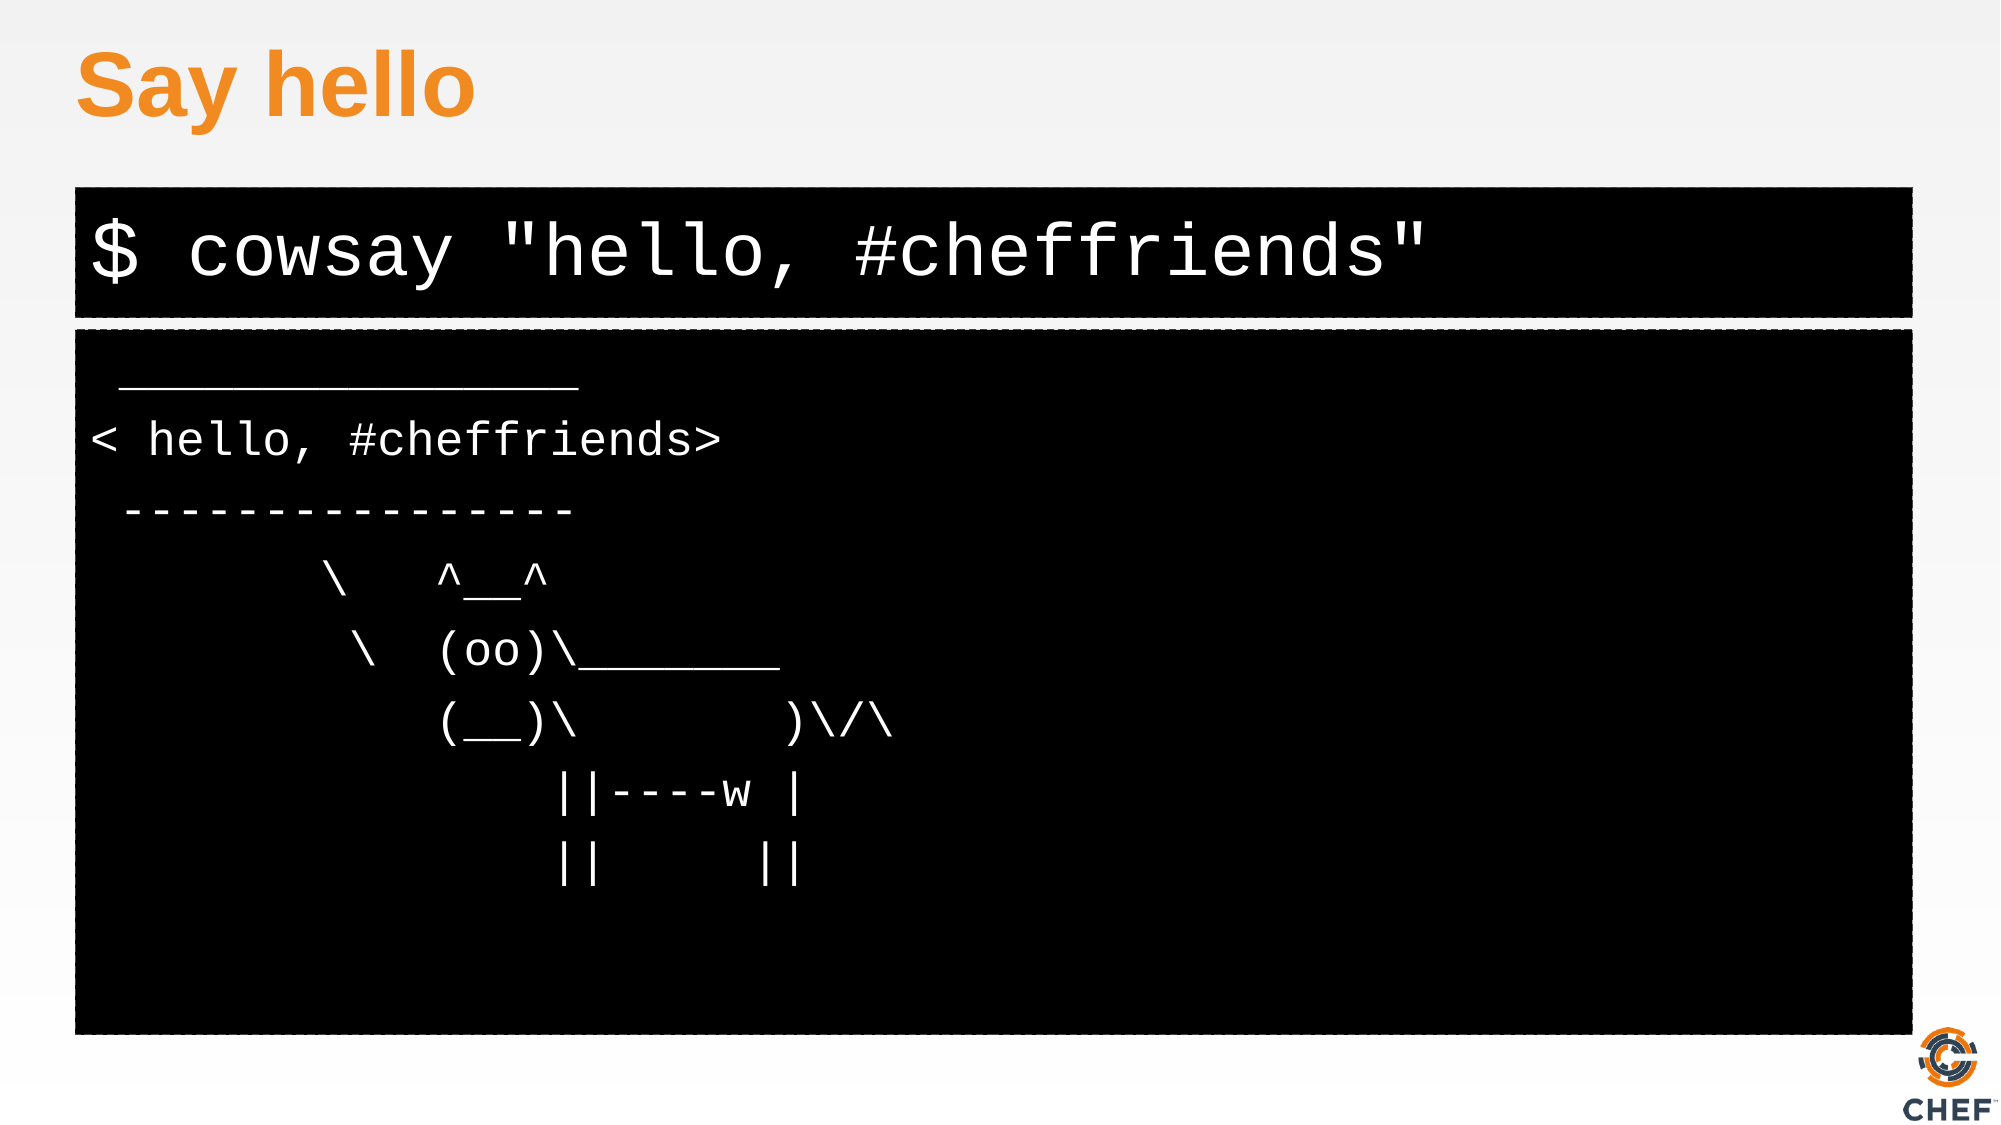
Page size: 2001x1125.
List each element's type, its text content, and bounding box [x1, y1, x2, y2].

picture [1903, 1027, 1998, 1121]
list ________________ < hello, #cheffriends> ---------------- \ ^__^ \ (oo)\_______ (__)\ )\/\ ||----w | || || [75, 329, 1913, 1035]
title Say hello [75, 37, 1913, 140]
list cowsay "hello, #cheffriends" [172, 201, 1908, 291]
